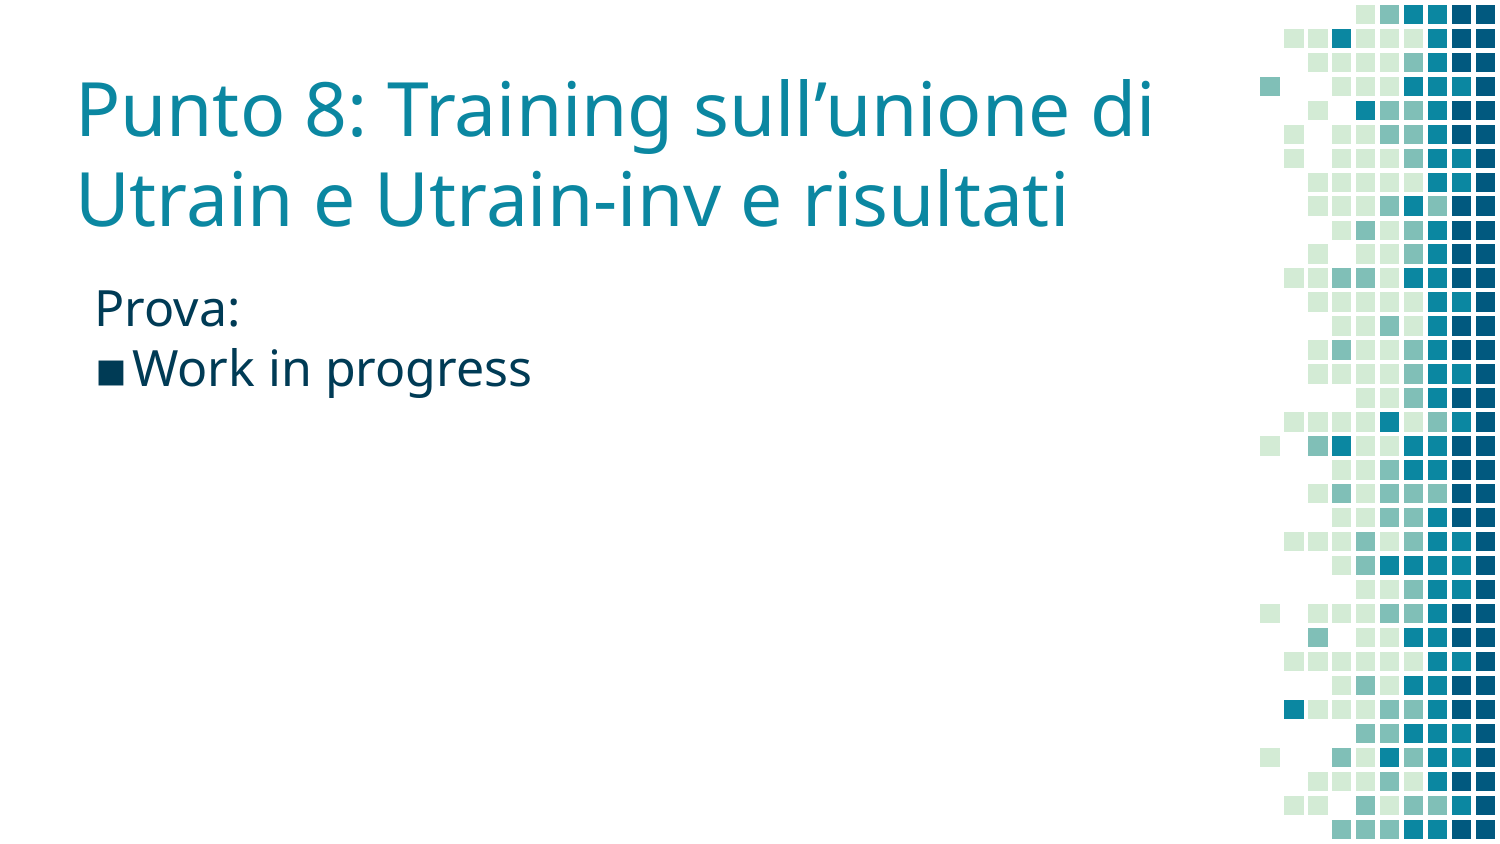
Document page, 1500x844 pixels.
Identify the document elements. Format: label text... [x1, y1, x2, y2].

list Prova: Work in progress [42, 261, 1225, 787]
title Punto 8: Training sull’unione di Utrain e Utrain-inv e risultati [60, 61, 1225, 257]
